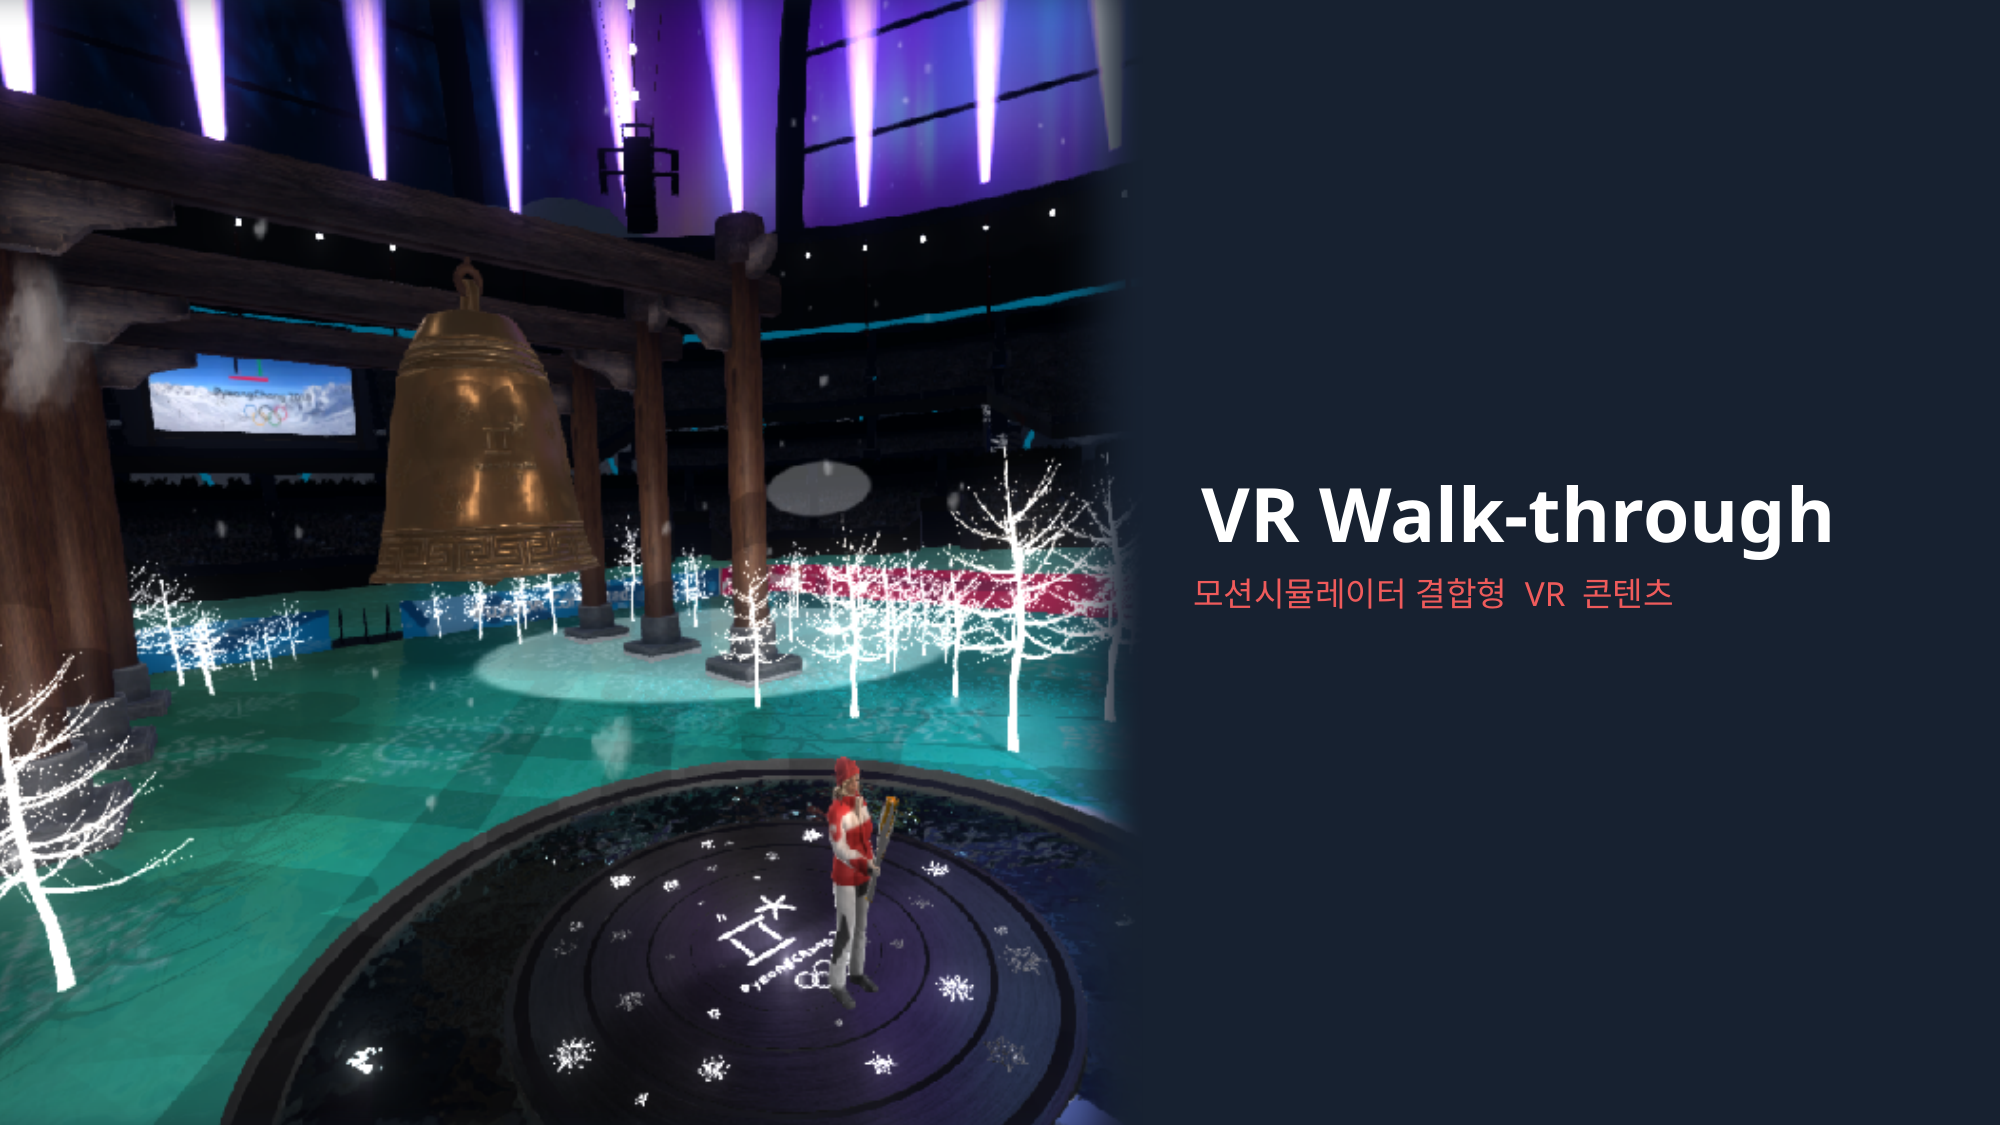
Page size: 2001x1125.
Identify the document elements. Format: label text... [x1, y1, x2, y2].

text_box VR Walk-through [1186, 460, 1851, 565]
text_box 모션시뮬레이터 결합형 VR 콘텐츠 [1178, 566, 1689, 621]
text_box [0, 20, 1054, 1107]
